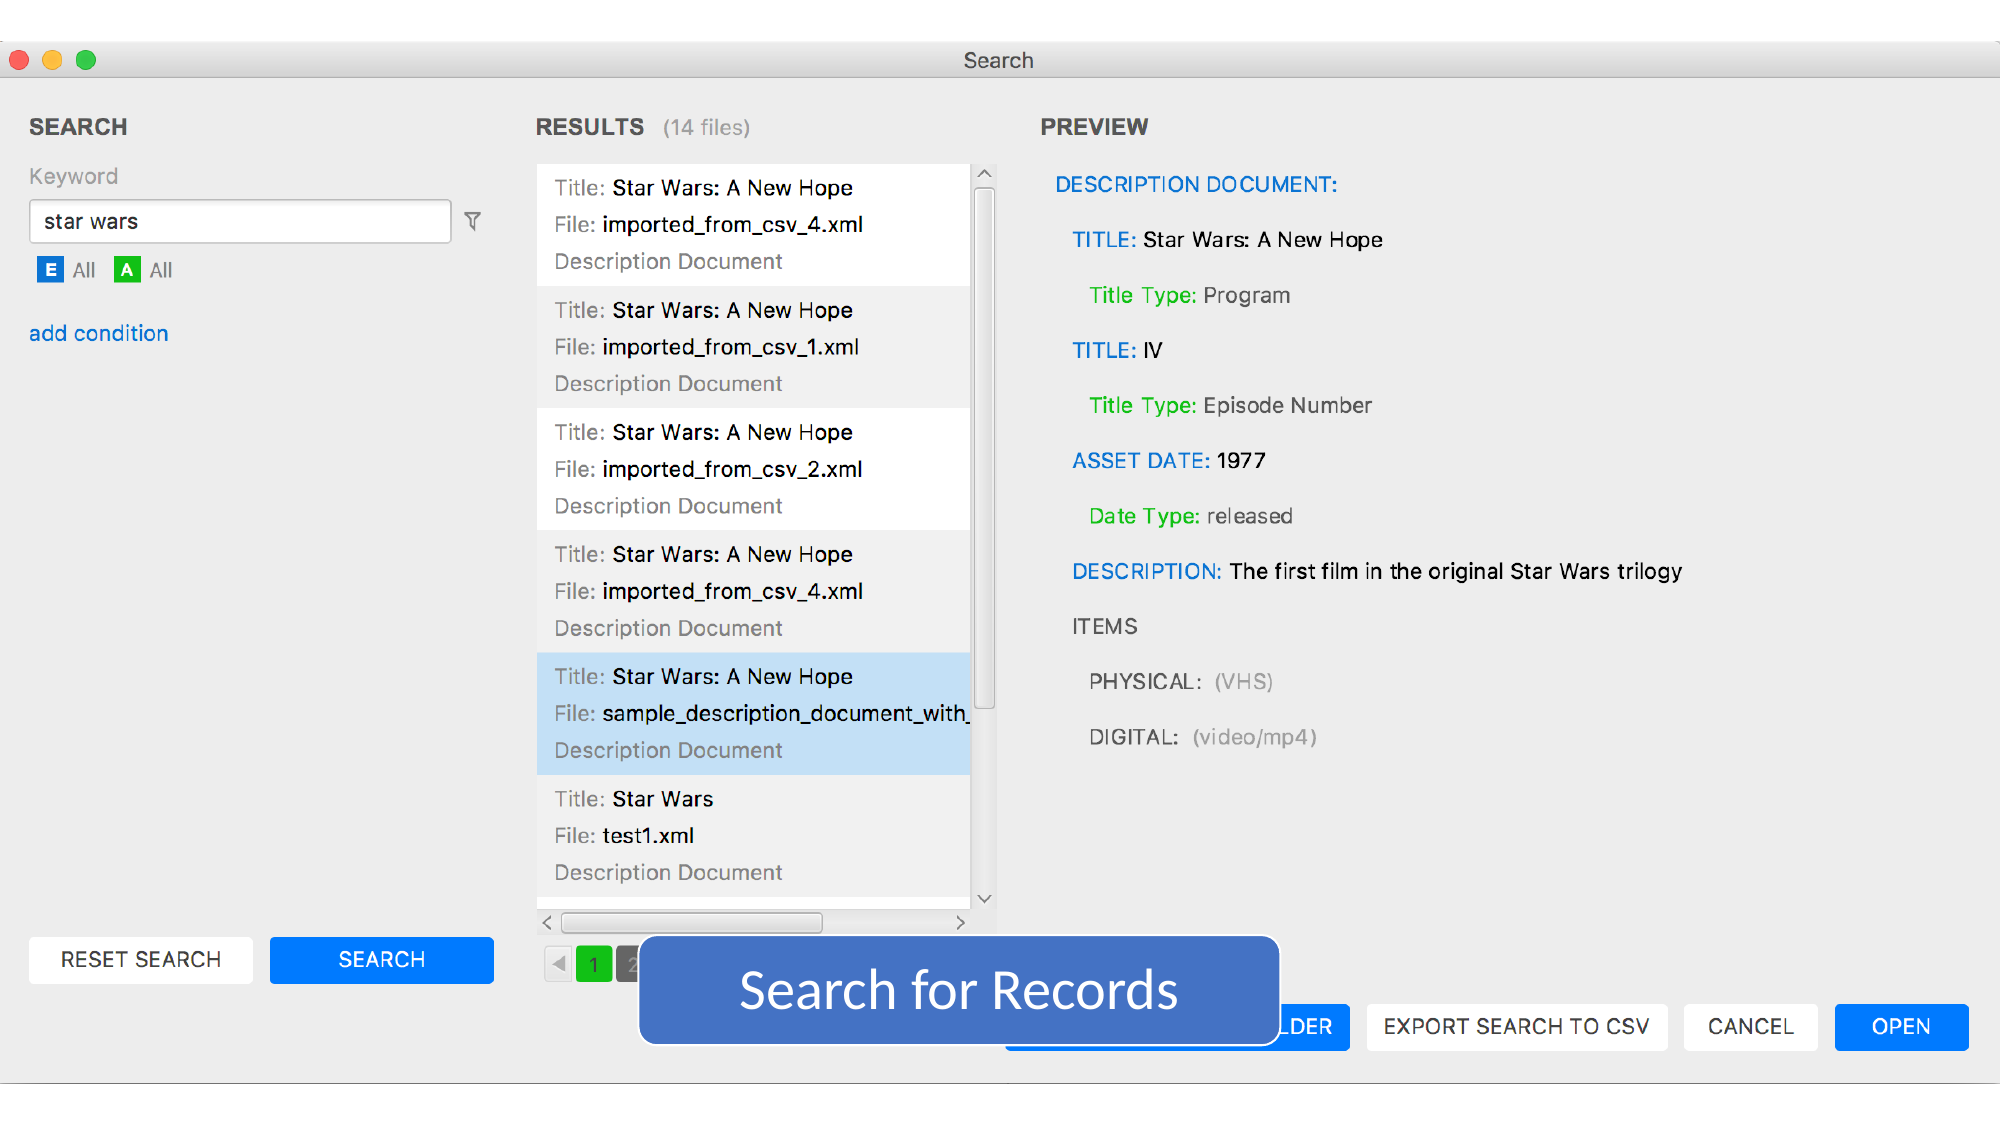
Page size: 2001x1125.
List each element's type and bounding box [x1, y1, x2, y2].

picture [0, 41, 2000, 1084]
text_box [638, 935, 1281, 1046]
